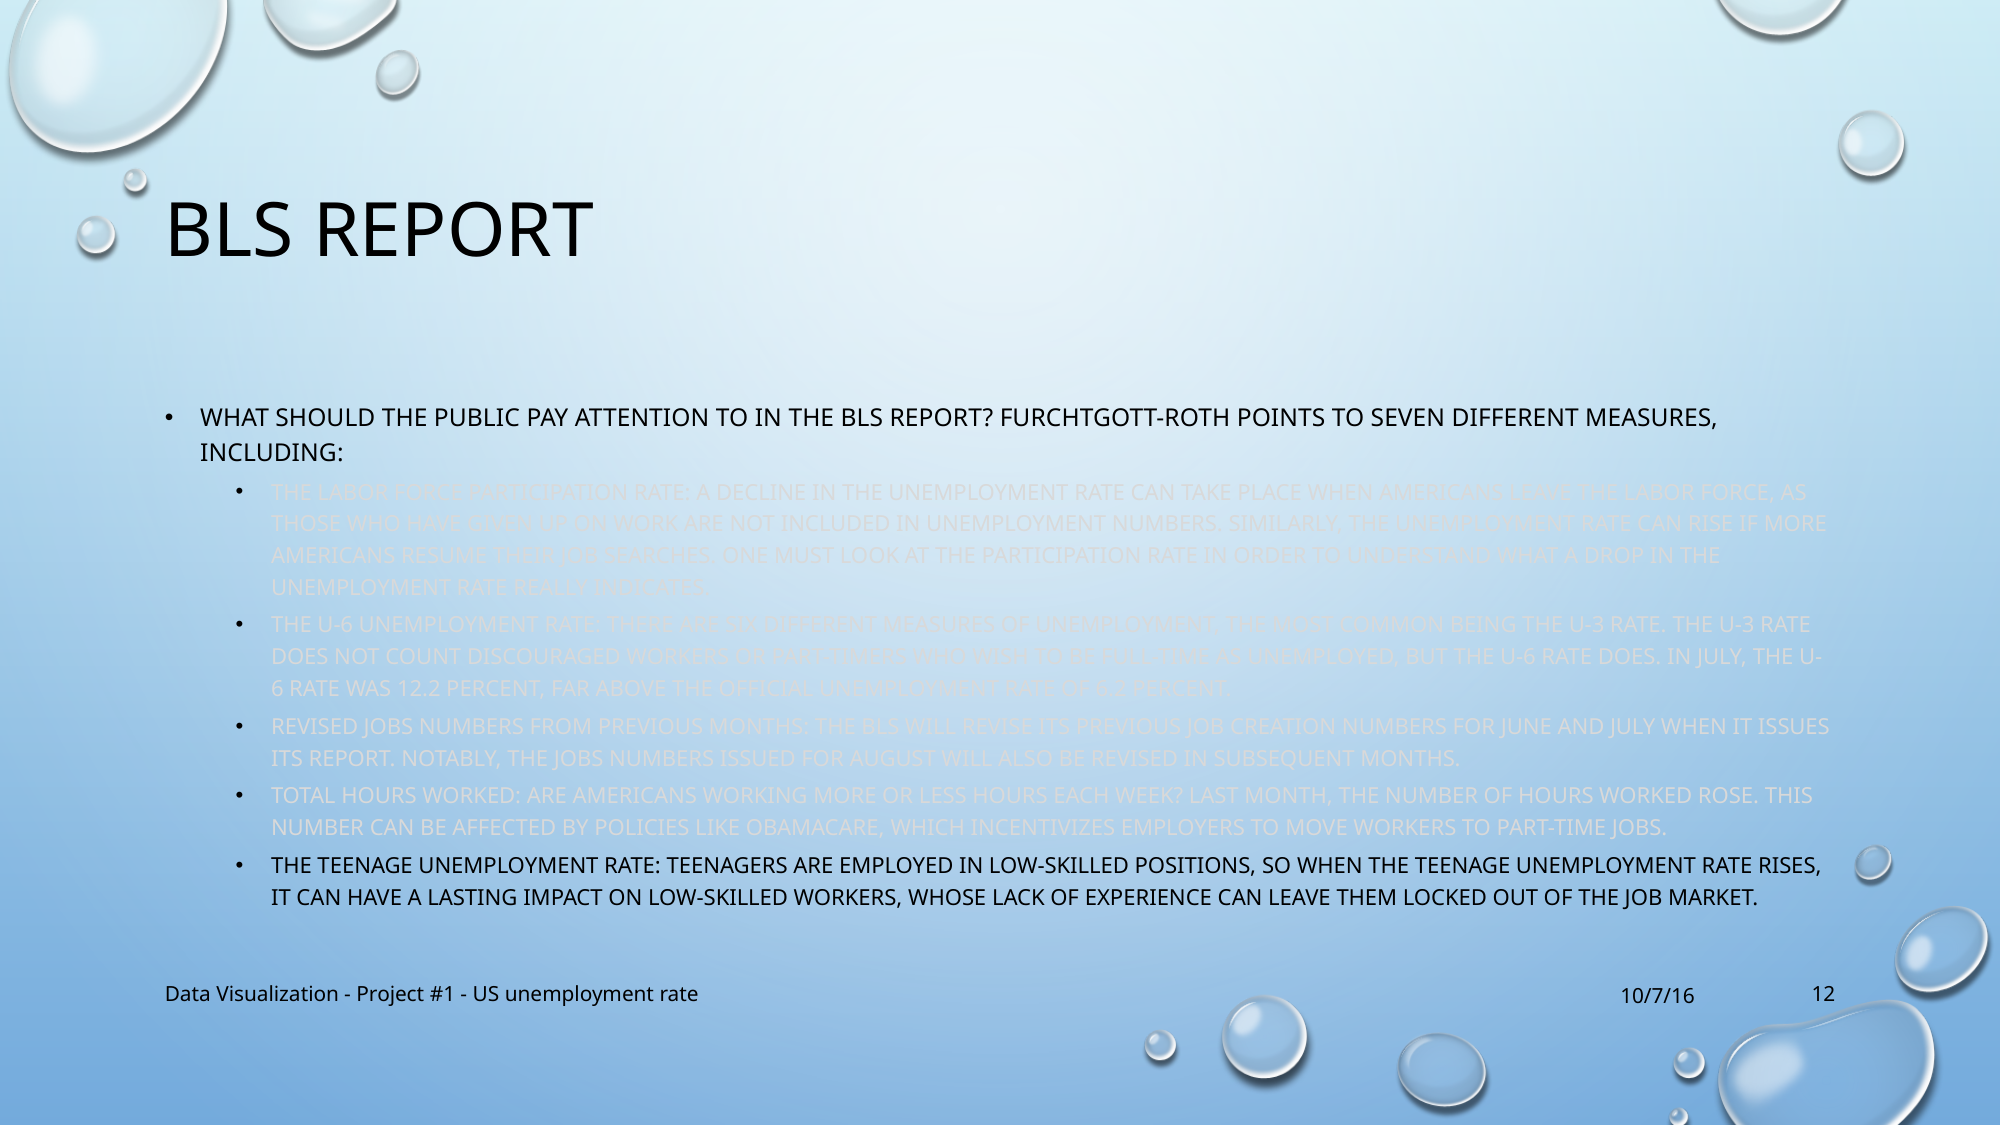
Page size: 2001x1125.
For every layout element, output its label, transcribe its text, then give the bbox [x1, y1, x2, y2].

footer Data Visualization - Project #1 - US unemployment rate [149, 965, 1245, 1025]
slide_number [1259, 965, 1710, 1025]
picture [0, 0, 2000, 1125]
slide_number 12 [1724, 965, 1851, 1025]
title BLS report [149, 101, 1851, 364]
list What should the public pay attention to in the BLS report? Furchtgott-Roth points to seven different measures, including: The labor force participation rate: A decline in the unemployment rate can take place when Americans leave the labor force, as those who have given up on work are not included in unemployment numbers. Similarly, the unemployment rate can rise if more Americans resume their job searches. One must look at the participation rate in order to understand what a drop in the unemployment rate really indicates. The U-6 unemployment rate: There are six different measures of unemployment, the most common being the U-3 rate. The U-3 rate does not count discouraged workers or part-timers who wish to be full-time as unemployed, but the U-6 rate does. In July, the U-6 rate was 12.2 percent, far above the official unemployment rate of 6.2 percent. Revised jobs numbers from previous months: The BLS will revise its previous job creation numbers for June and July when it issues its report. Notably, the jobs numbers issued for August will also be revised in subsequent months. Total hours worked: Are Americans working more or less hours each week? Last month, the number of hours worked rose. This number can be affected by policies like Obamacare, which incentivizes employers to move workers to part-time jobs. The teenage unemployment rate: Teenagers are employed in low-skilled positions, so when the teenage unemployment rate rises, it can have a lasting impact on low-skilled workers, whose lack of experience can leave them locked out of the job market. [149, 388, 1850, 950]
